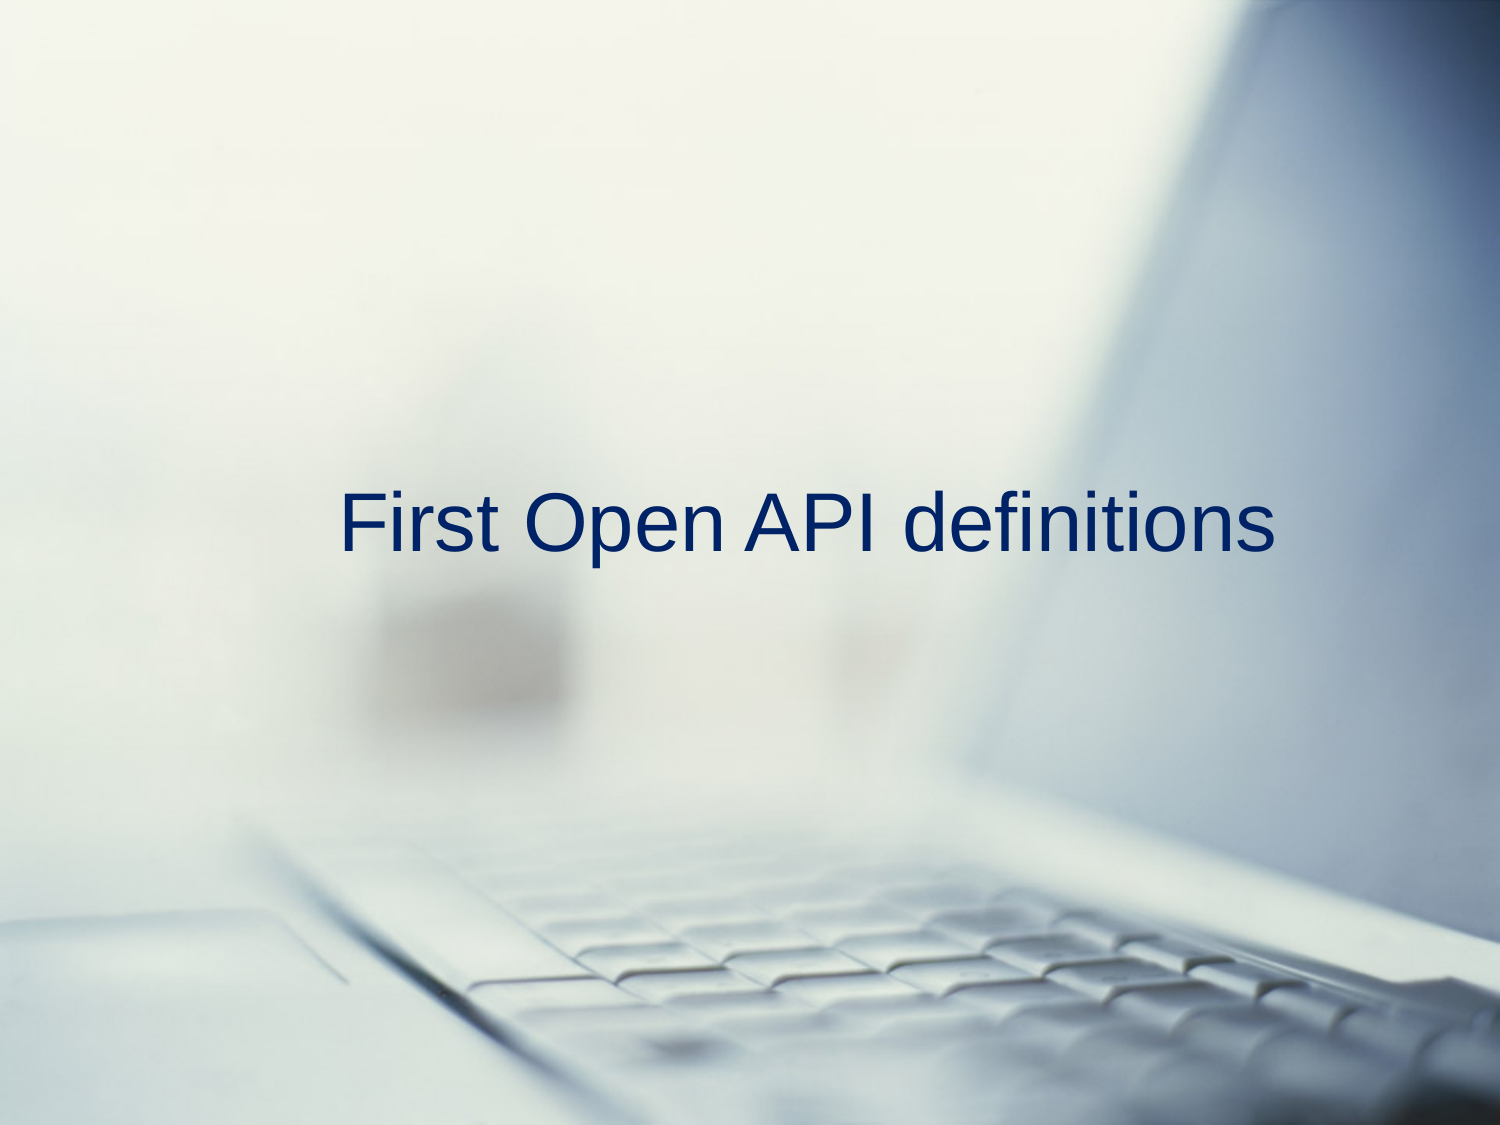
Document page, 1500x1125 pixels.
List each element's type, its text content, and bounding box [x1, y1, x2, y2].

list First Open API definitions [133, 458, 1483, 569]
picture [0, 0, 1500, 1125]
